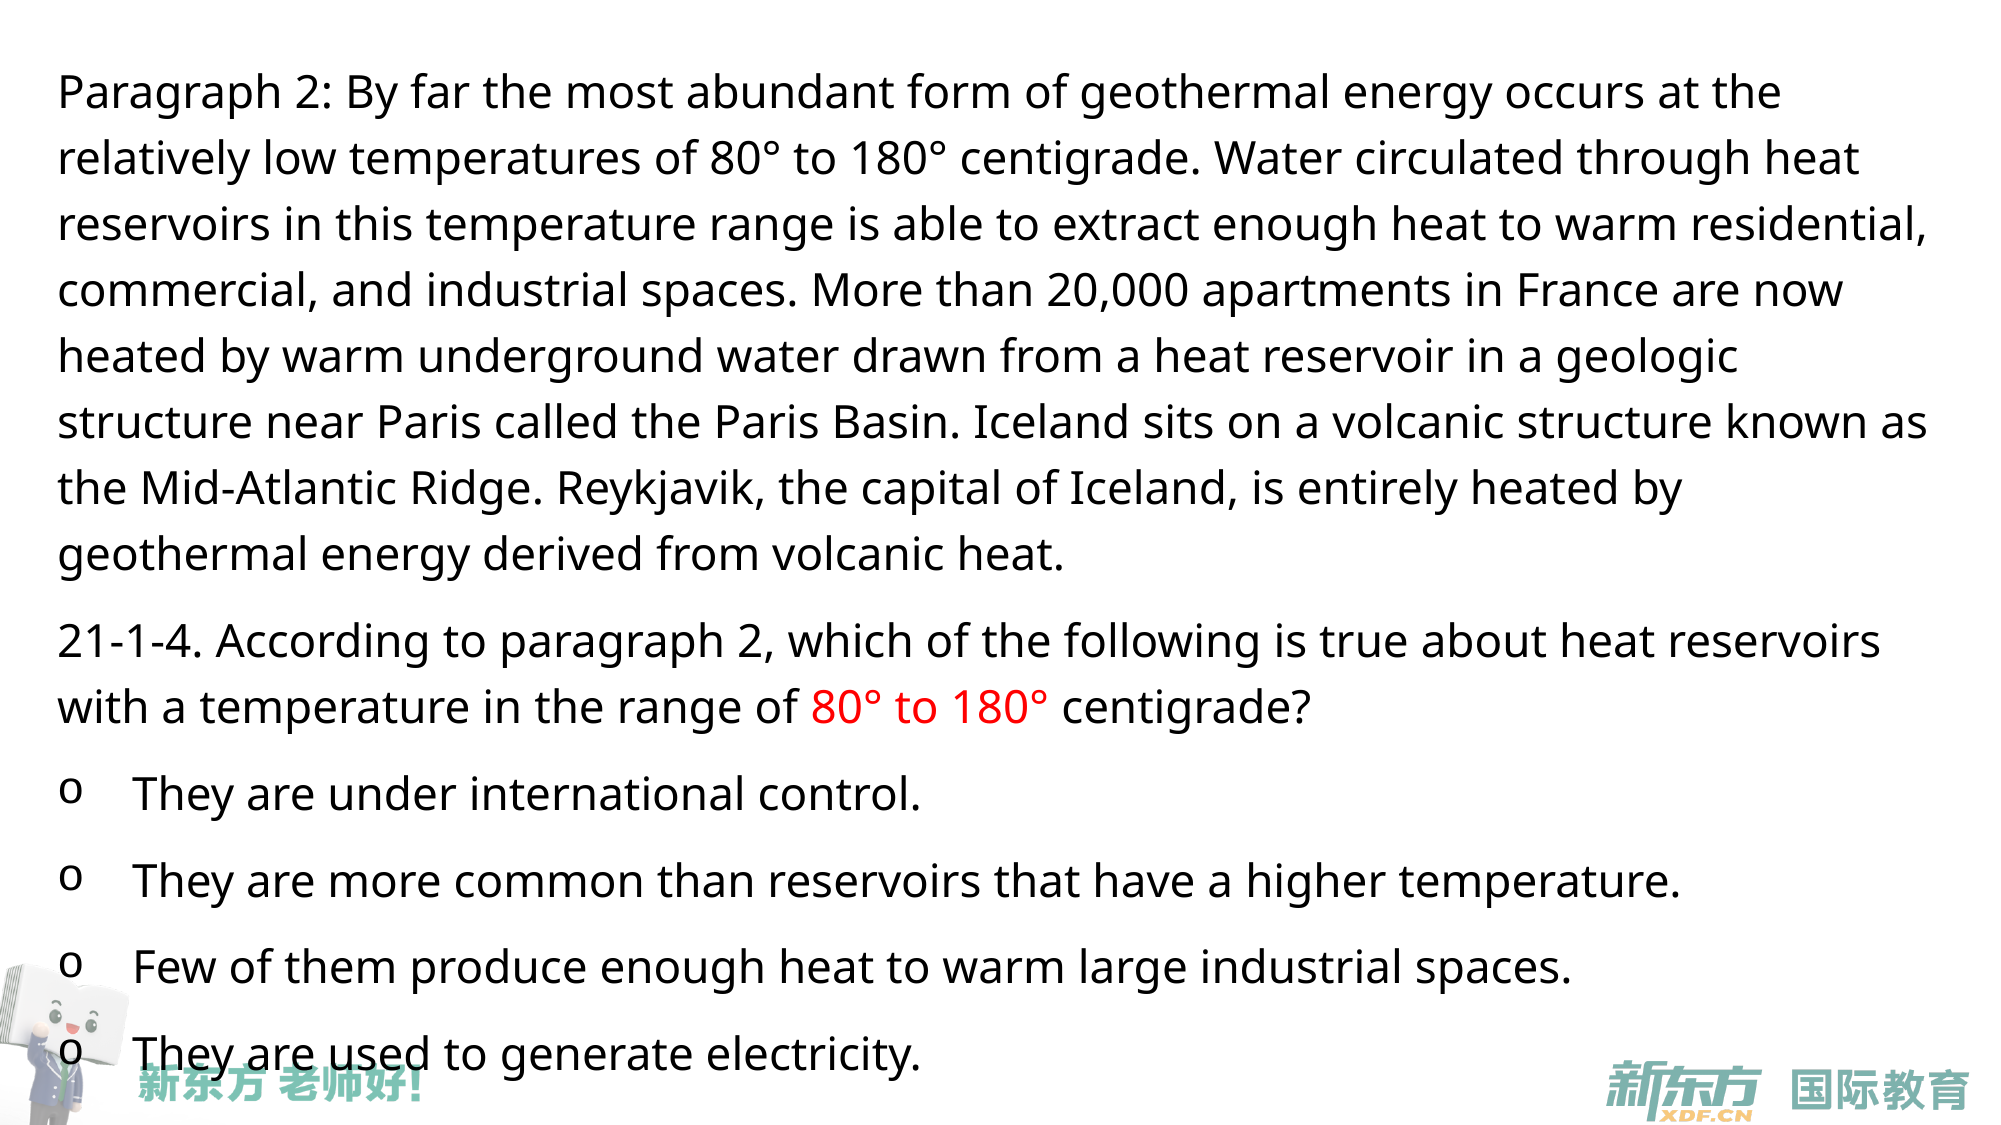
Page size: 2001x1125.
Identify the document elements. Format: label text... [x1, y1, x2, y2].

table_cell 20 [138, 1062, 420, 1102]
list Paragraph 2: By far the most abundant form of geothermal energy occurs at the relatively low temperatures of 80° to 180° centigrade. Water circulated through heat reservoirs in this temperature range is able to extract enough heat to warm residential, commercial, and industrial spaces. More than 20,000 apartments in France are now heated by warm underground water drawn from a heat reservoir in a geologic structure near Paris called the Paris Basin. Iceland sits on a volcanic structure known as the Mid-Atlantic Ridge. Reykjavik, the capital of Iceland, is entirely heated by geothermal energy derived from volcanic heat. 21-1-4. According to paragraph 2, which of the following is true about heat reservoirs with a temperature in the range of 80° to 180° centigrade? They are under international control. They are more common than reservoirs that have a higher temperature. Few of them produce enough heat to warm large industrial spaces. They are used to generate electricity. [42, 44, 1958, 1031]
table_cell 20 [1572, 1036, 2000, 1125]
